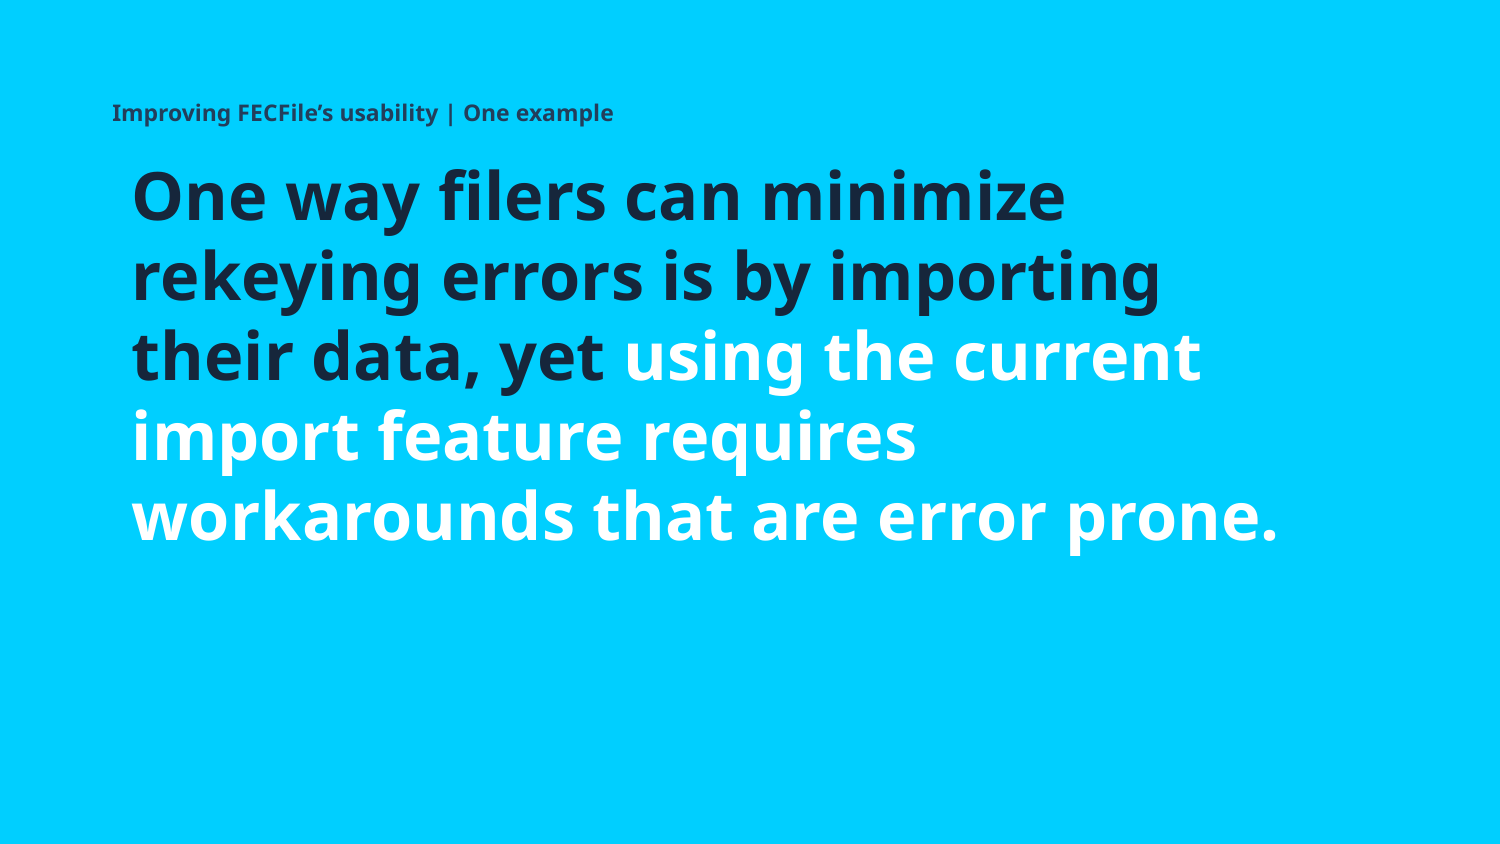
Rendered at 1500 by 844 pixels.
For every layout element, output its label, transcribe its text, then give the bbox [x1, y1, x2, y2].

title One way filers can minimize rekeying errors is by importing their data, yet using the current import feature requires workarounds that are error prone. [116, 87, 1330, 701]
list Improving FECFile’s usability | One example [108, 100, 781, 136]
